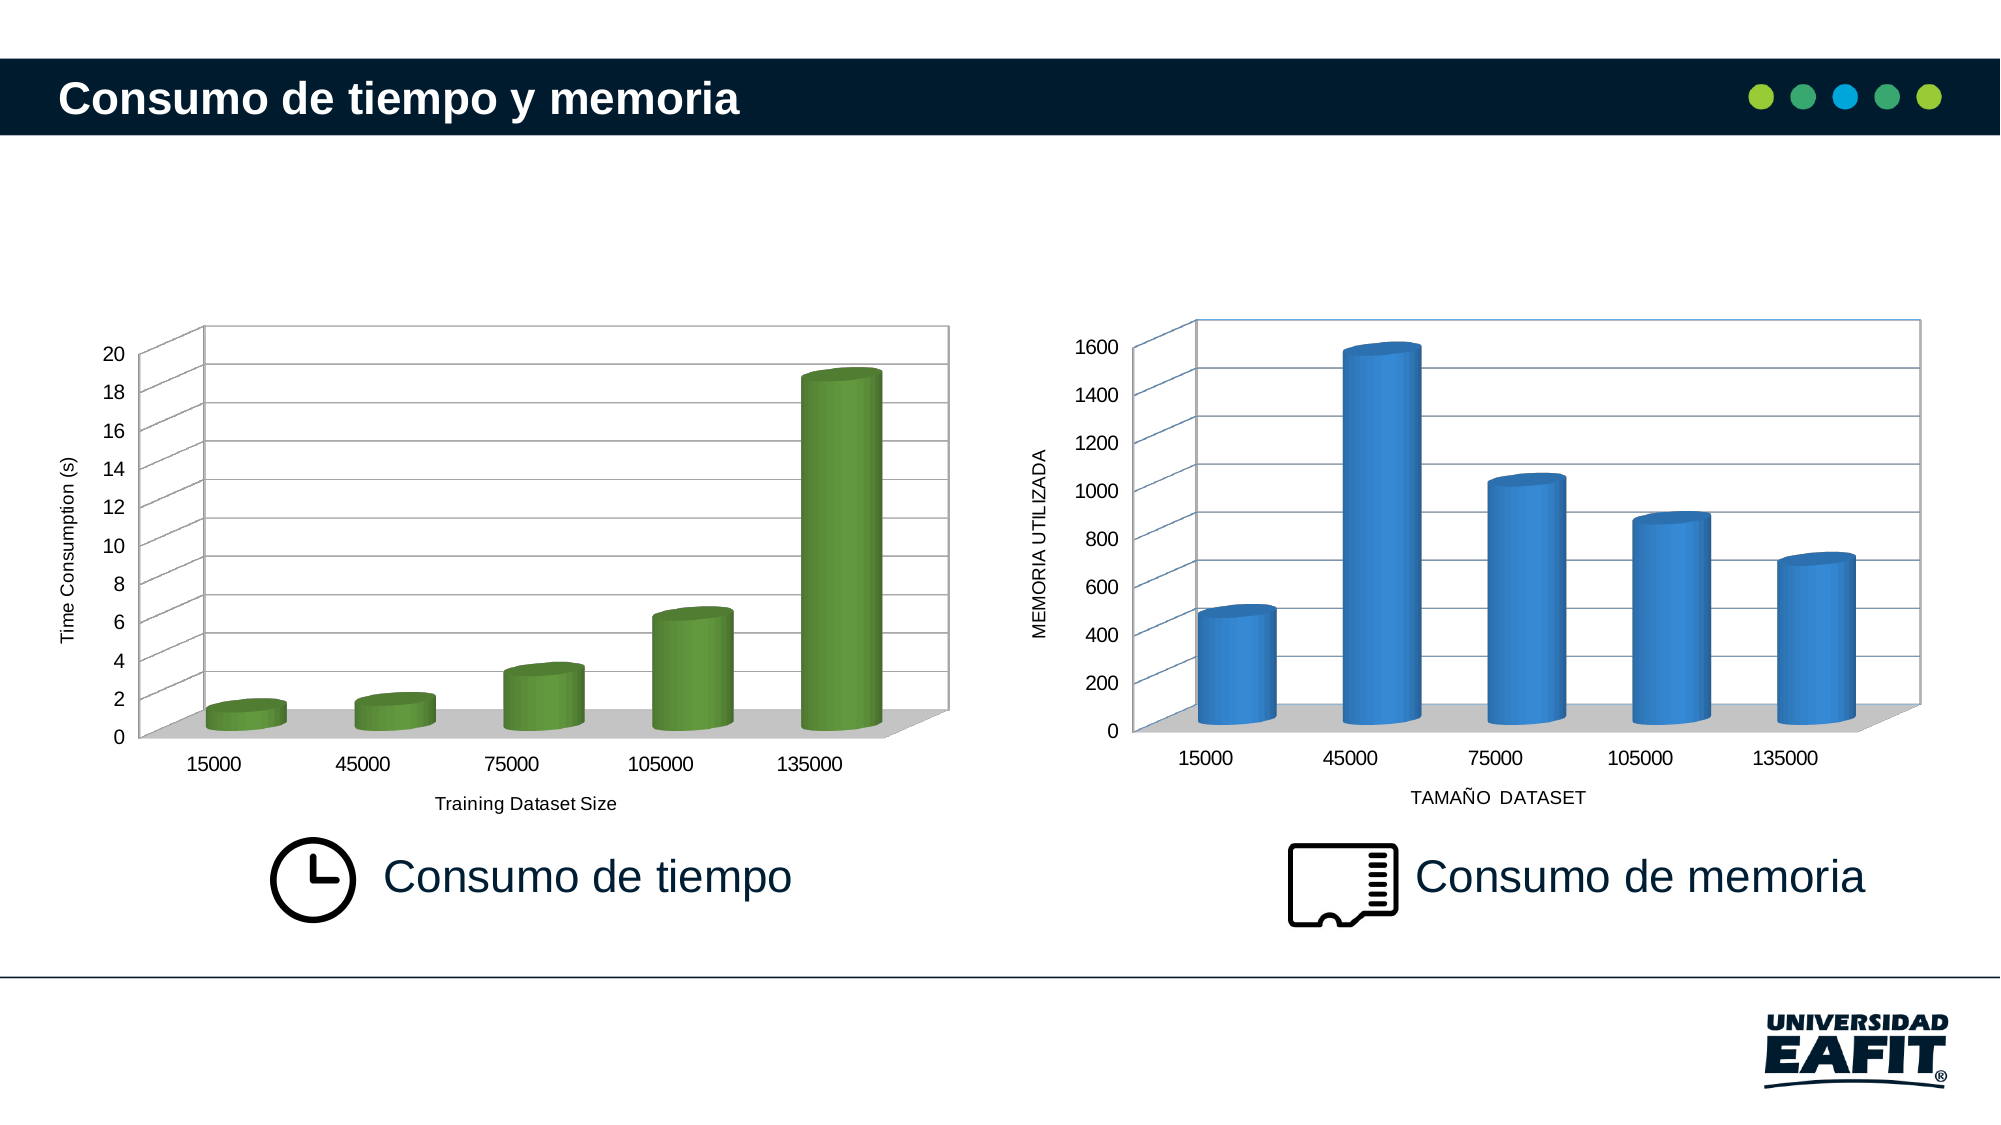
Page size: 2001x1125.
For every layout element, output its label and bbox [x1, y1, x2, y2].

chart [995, 307, 1941, 840]
picture [0, 0, 2000, 1125]
chart [23, 313, 970, 846]
